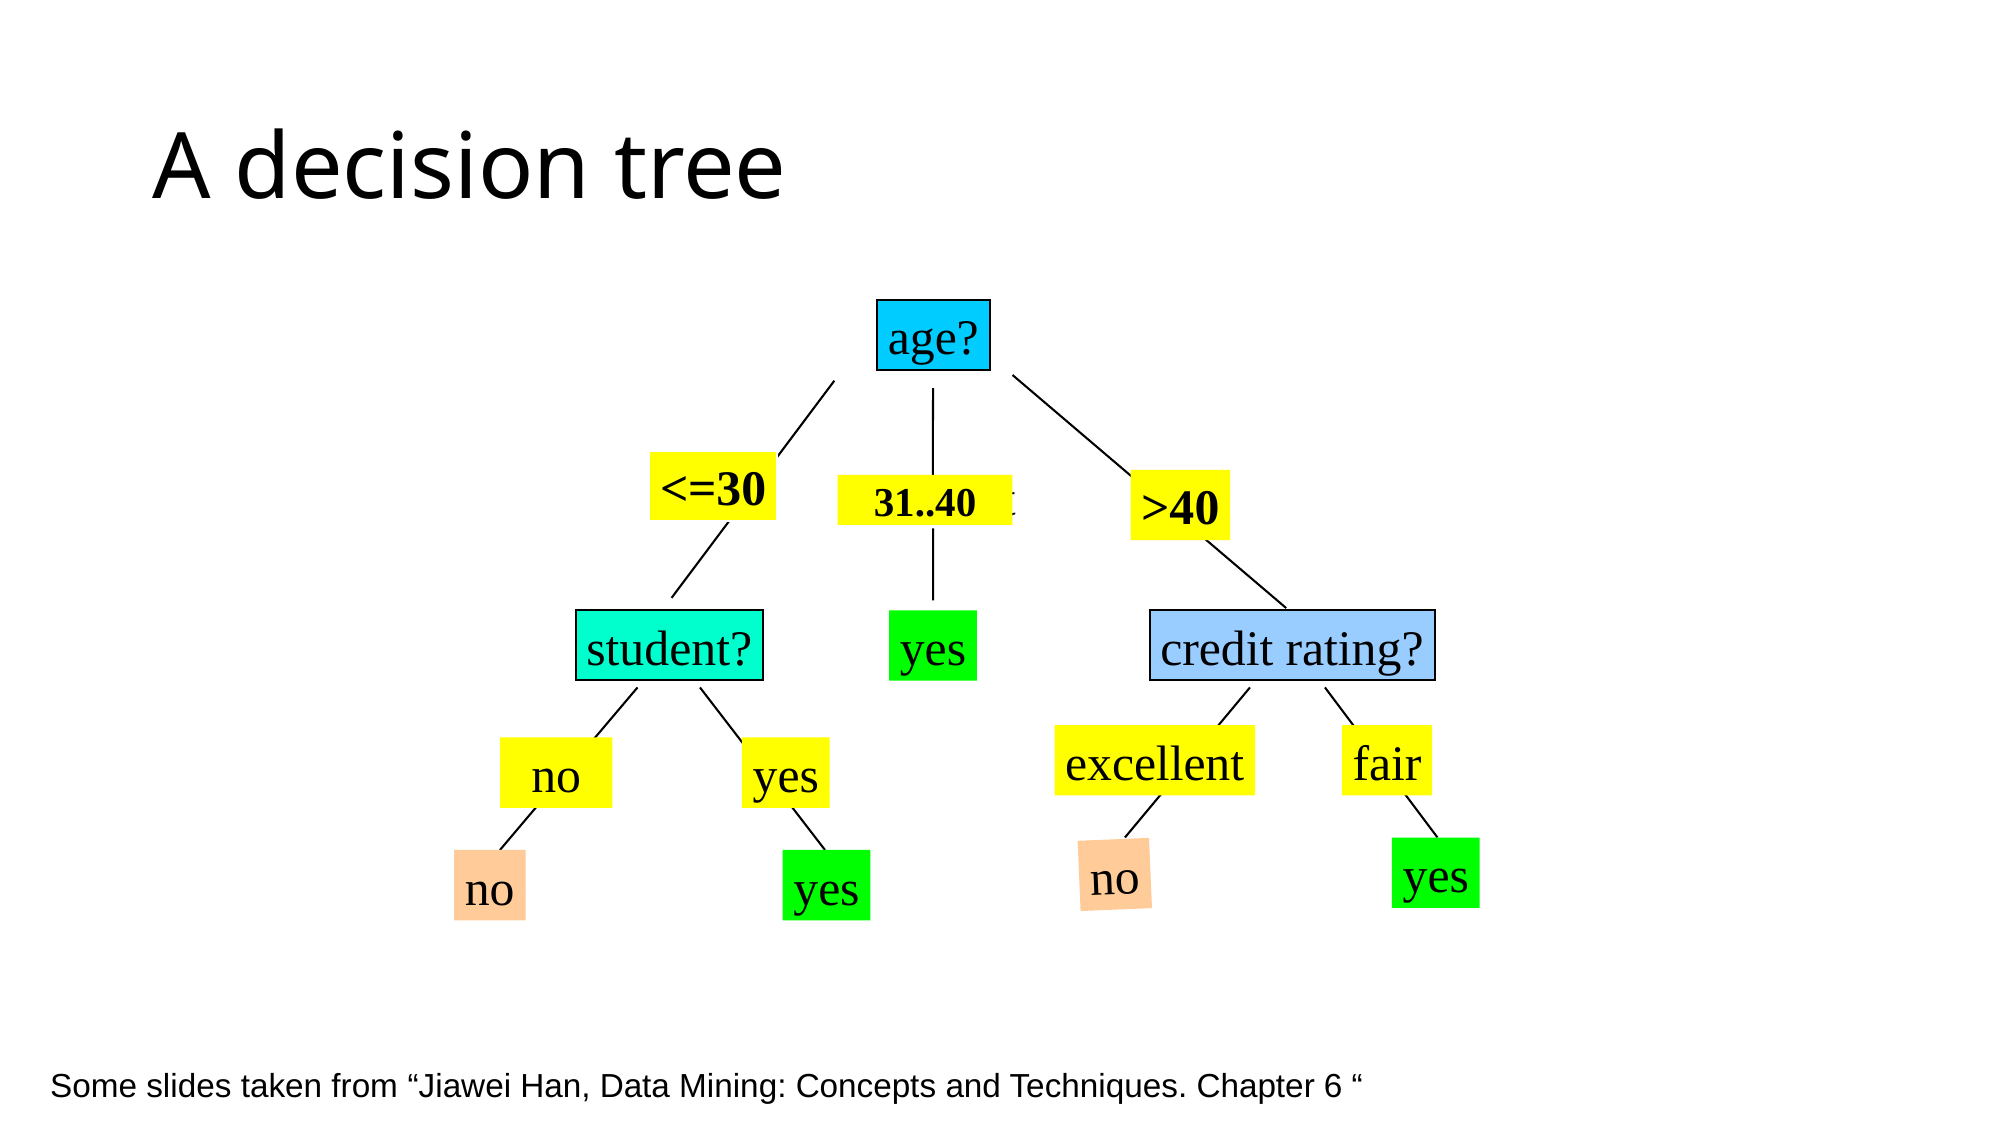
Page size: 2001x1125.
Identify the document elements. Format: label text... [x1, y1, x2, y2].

title A decision tree [137, 59, 1863, 278]
text_box Some slides taken from “Jiawei Han, Data Mining: Concepts and Techniques. Chapter 6 “ [35, 1057, 1448, 1112]
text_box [453, 299, 1481, 922]
